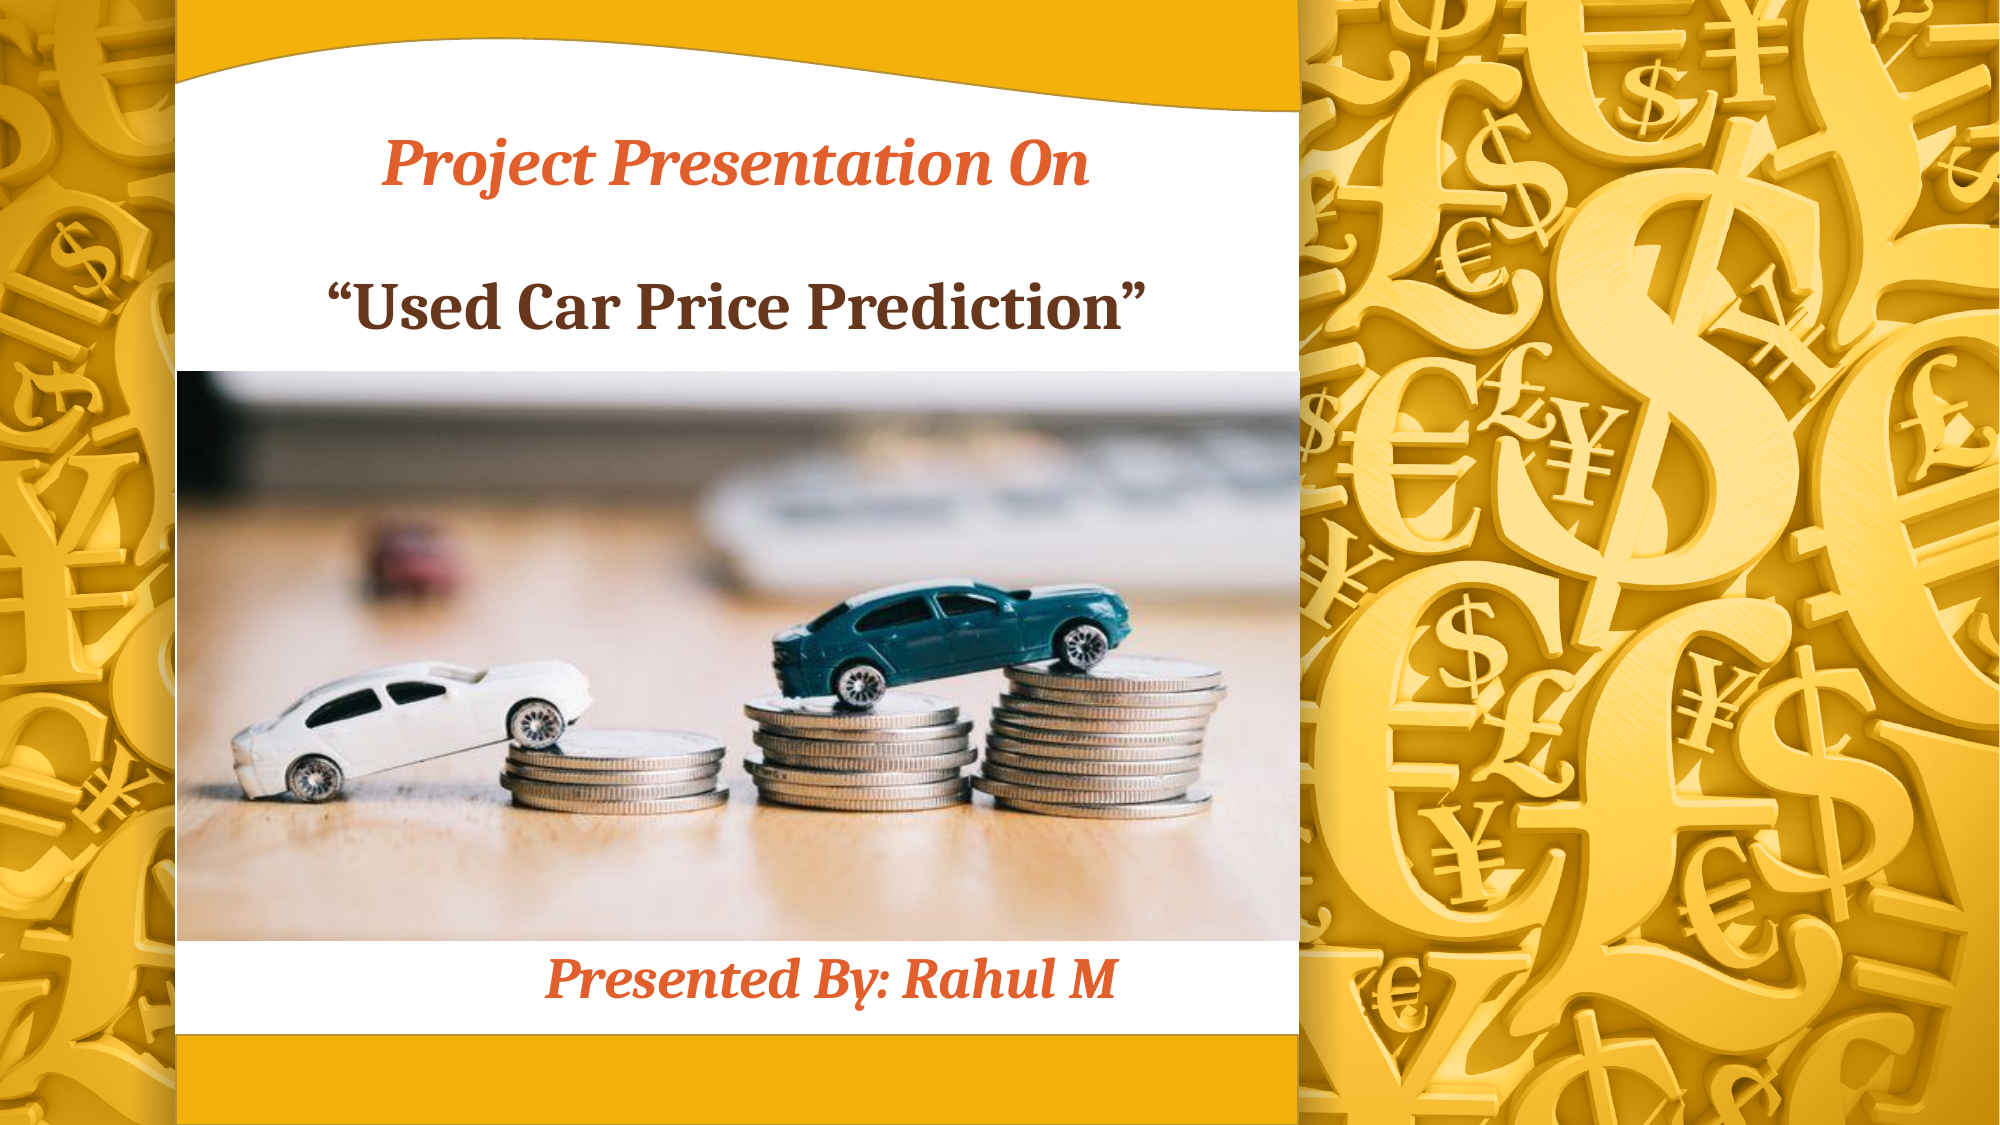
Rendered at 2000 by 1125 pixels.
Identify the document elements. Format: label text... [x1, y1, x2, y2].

text_box [175, 0, 1303, 113]
picture [177, 0, 2000, 1125]
title Project Presentation On “Used Car Price Prediction” [249, 125, 1225, 350]
text_box [175, 1034, 1299, 1125]
subtitle Presented By: Rahul M [249, 941, 1225, 1024]
picture [0, 0, 175, 1125]
